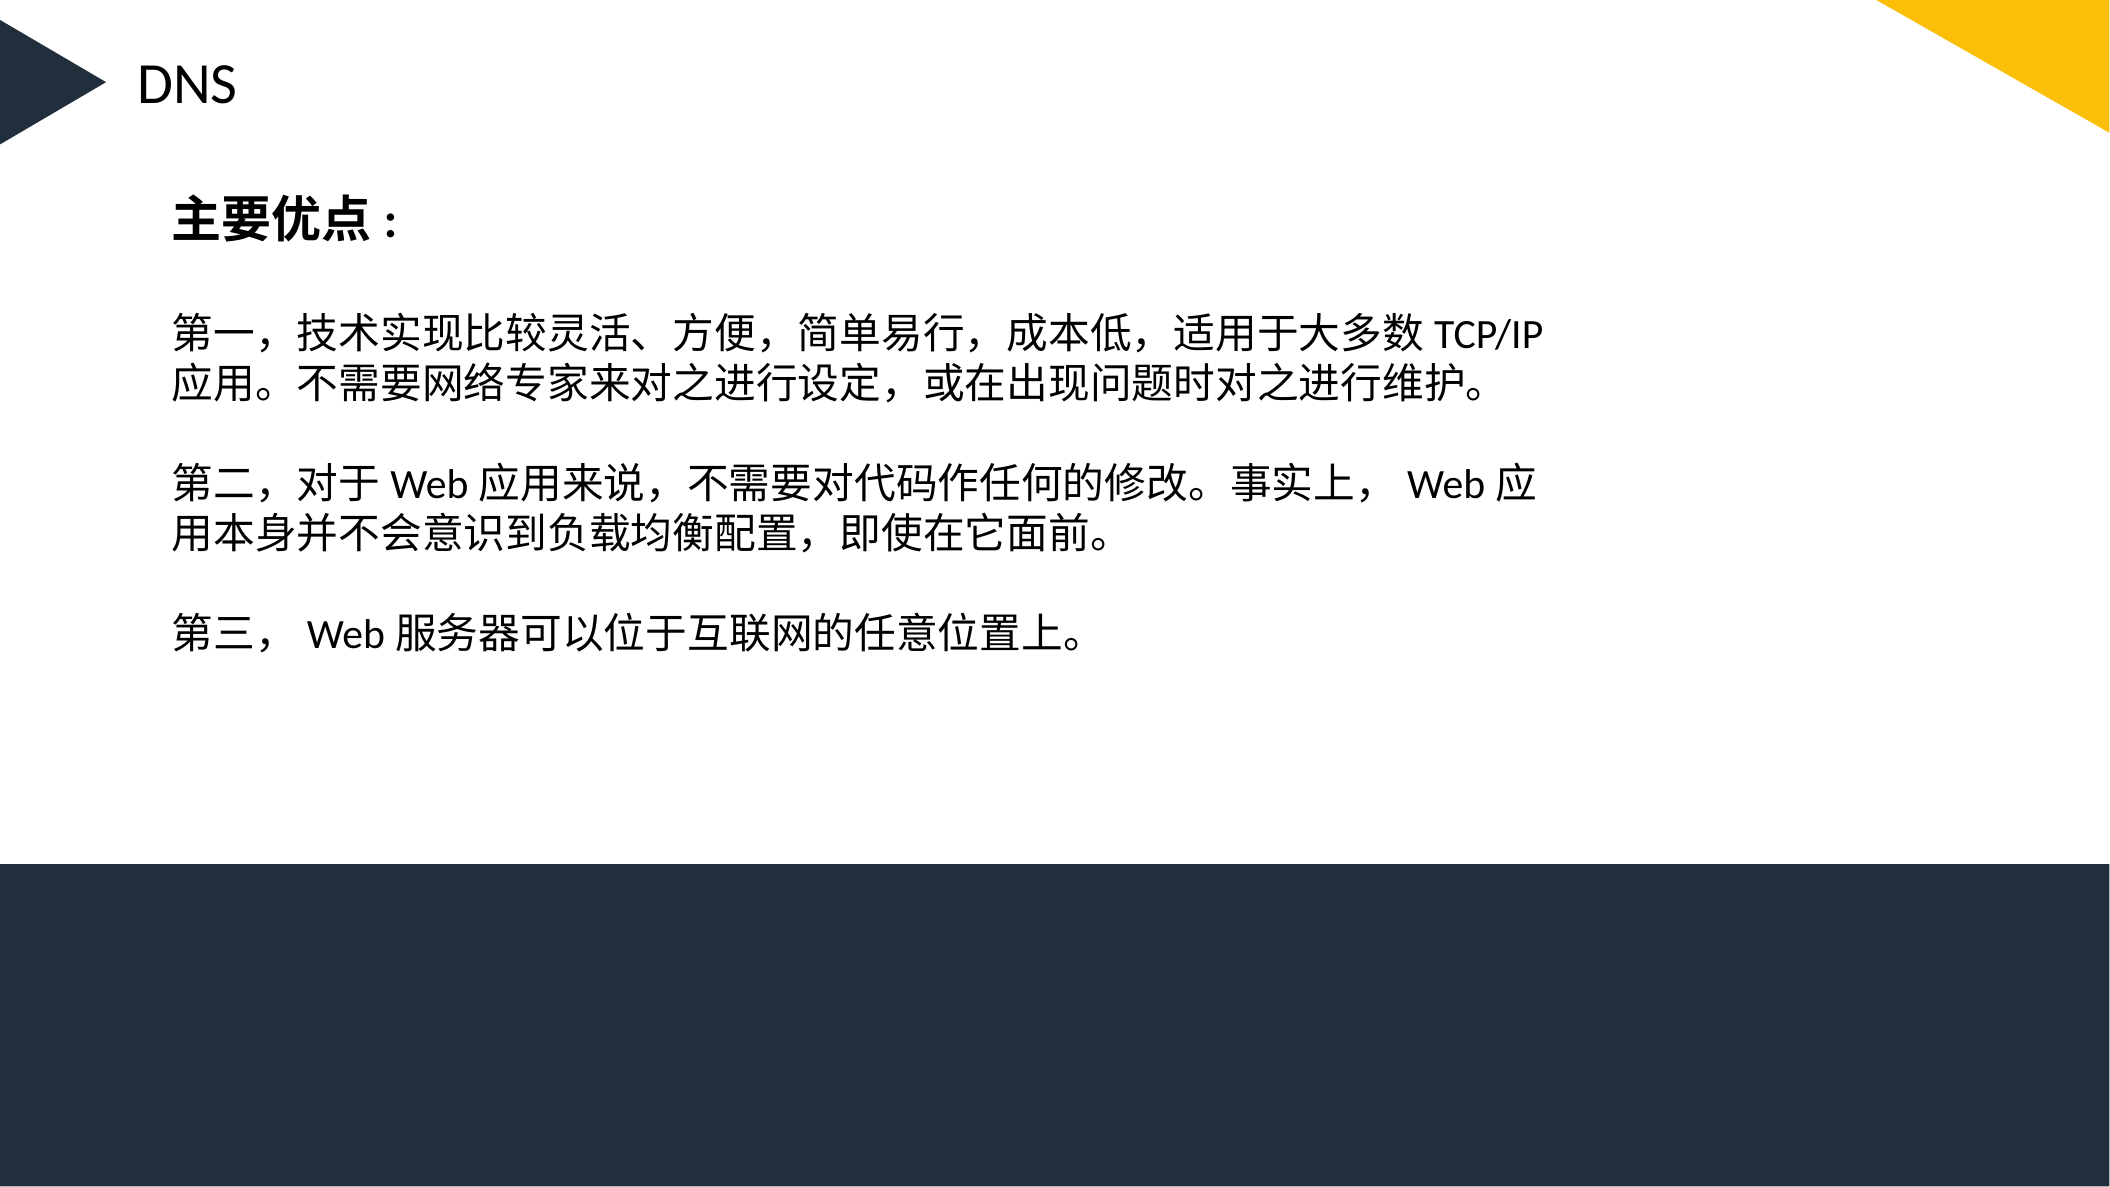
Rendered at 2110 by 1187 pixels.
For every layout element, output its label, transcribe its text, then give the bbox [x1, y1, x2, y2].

text_box [0, 863, 2110, 1187]
text_box DNS [122, 38, 253, 123]
text_box 主要优点: 第一，技术实现比较灵活、方便，简单易行，成本低，适用于大多数TCP/IP应用。不需要网络专家来对之进行设定，或在出现问题时对之进行维护。 第二，对于Web应用来说，不需要对代码作任何的修改。事实上，Web应用本身并不会意识到负载均衡配置，即使在它面前。 第三，Web服务器可以位于互联网的任意位置上。 [156, 179, 1584, 665]
